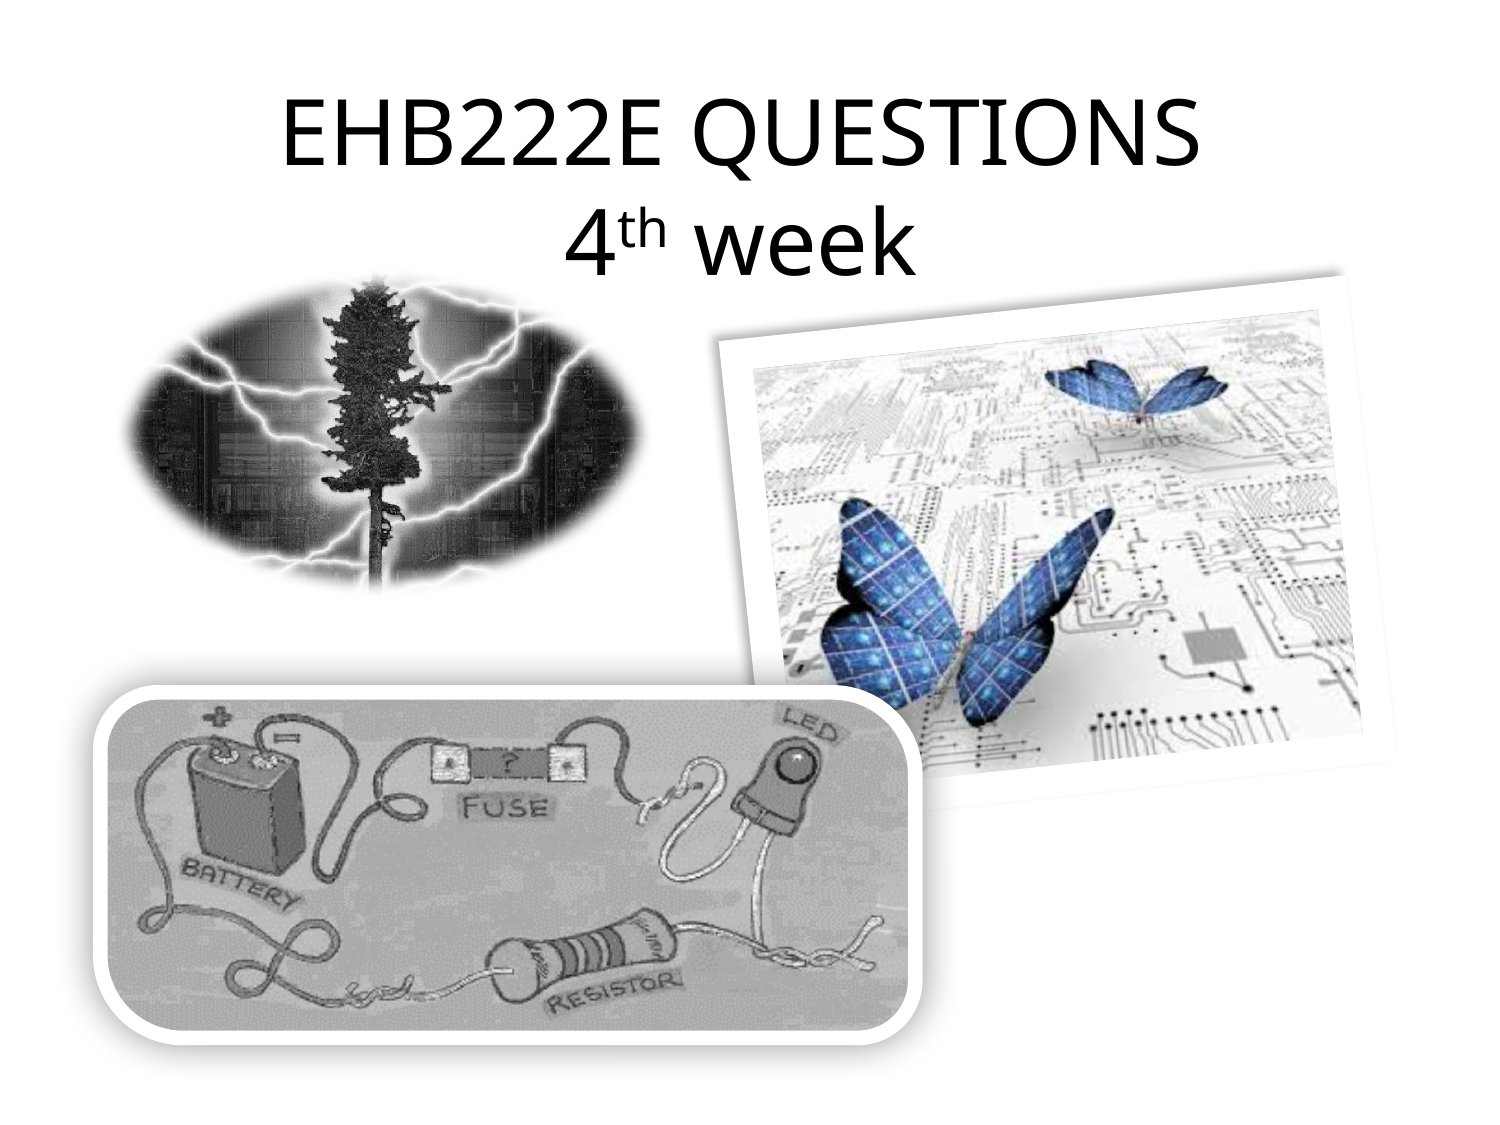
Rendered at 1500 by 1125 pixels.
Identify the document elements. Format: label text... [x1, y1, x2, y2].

picture [100, 311, 1362, 1039]
picture [111, 266, 656, 599]
text_box EHB222E QUESTIONS 4th week [263, 66, 1219, 301]
